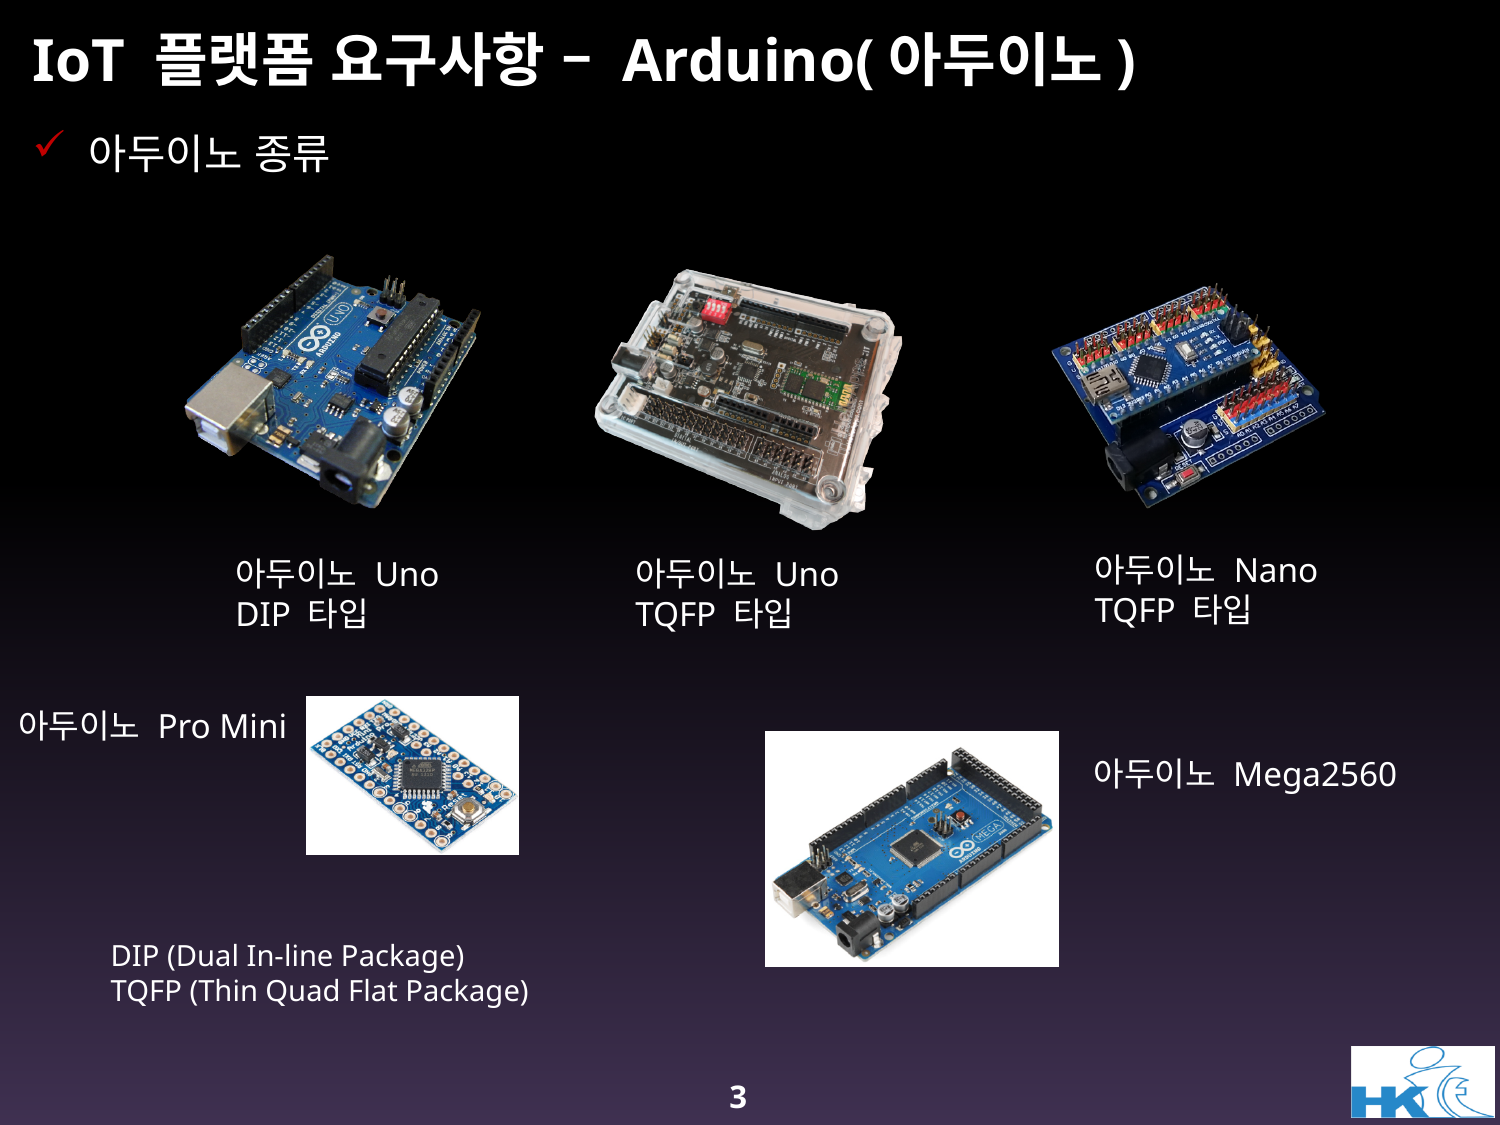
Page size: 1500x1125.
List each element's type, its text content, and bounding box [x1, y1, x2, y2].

picture [1351, 1046, 1495, 1118]
text_box 아두이노 Pro Mini [3, 698, 302, 753]
picture [765, 730, 1060, 967]
picture [305, 696, 520, 855]
picture [158, 230, 505, 535]
text_box 아두이노 Nano TQFP 타입 [1079, 542, 1334, 637]
list 아두이노 종류 [17, 120, 1483, 268]
picture [1031, 265, 1345, 519]
text_box 아두이노 Mega2560 [1079, 746, 1413, 801]
title IoT 플랫폼 요구사항 – Arduino(아두이노) [17, 11, 1471, 106]
slide_number 3 [714, 1069, 816, 1125]
text_box 아두이노 Uno TQFP 타입 [620, 546, 855, 641]
text_box 아두이노 Uno DIP 타입 [220, 545, 455, 641]
text_box DIP (Dual In-line Package) TQFP (Thin Quad Flat Package) [95, 929, 544, 1015]
picture [577, 253, 917, 538]
